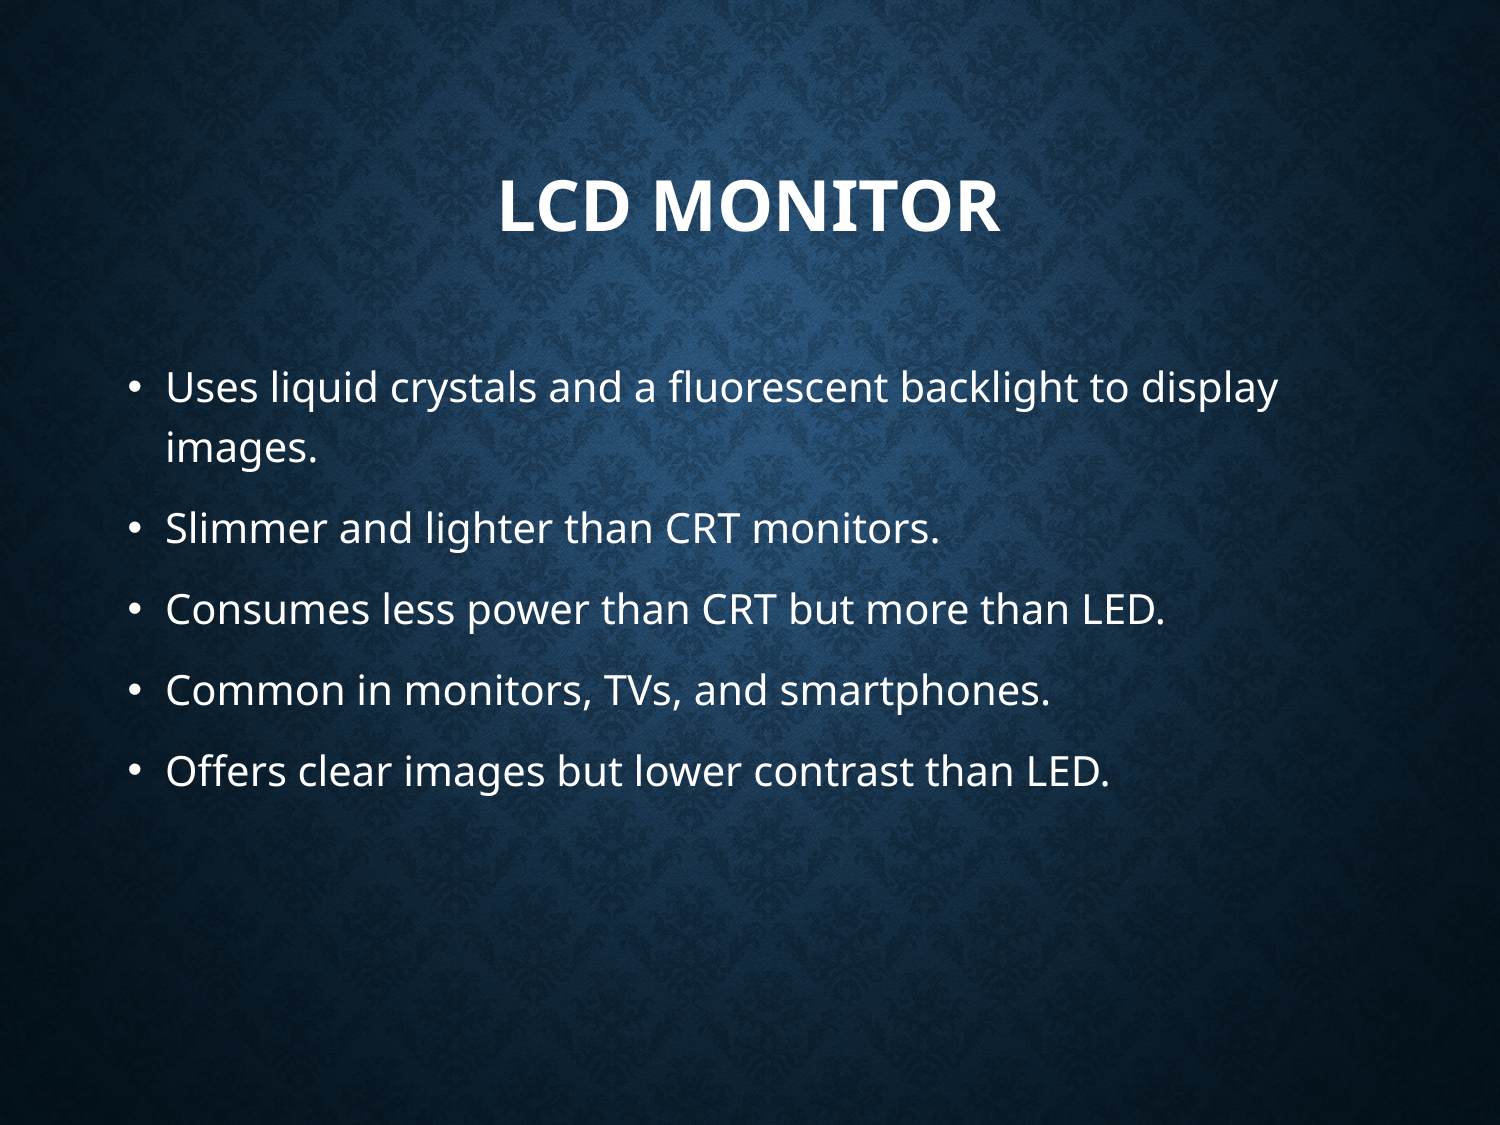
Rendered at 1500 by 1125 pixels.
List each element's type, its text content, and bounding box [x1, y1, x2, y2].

title Lcd monitor [112, 99, 1387, 318]
list Uses liquid crystals and a fluorescent backlight to display images. Slimmer and lighter than CRT monitors. Consumes less power than CRT but more than LED. Common in monitors, TVs, and smartphones. Offers clear images but lower contrast than LED. [112, 343, 1387, 950]
